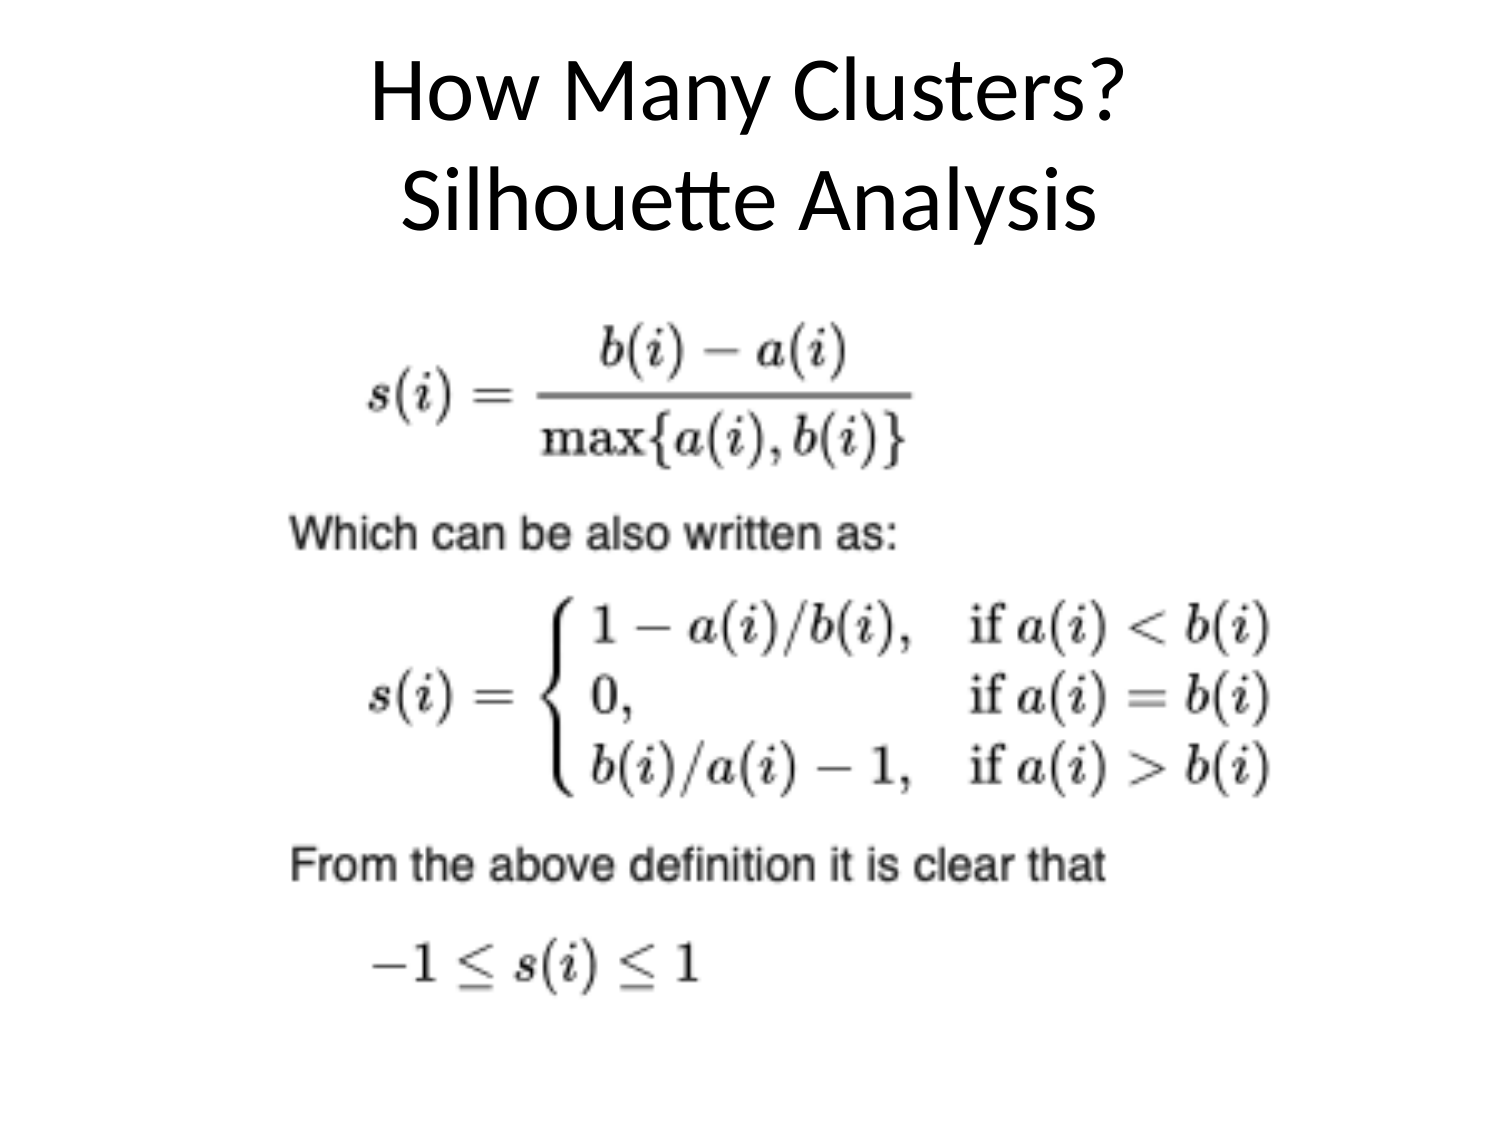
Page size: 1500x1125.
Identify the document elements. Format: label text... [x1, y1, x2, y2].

title How Many Clusters? Silhouette Analysis [75, 45, 1425, 233]
picture [240, 303, 1330, 1016]
